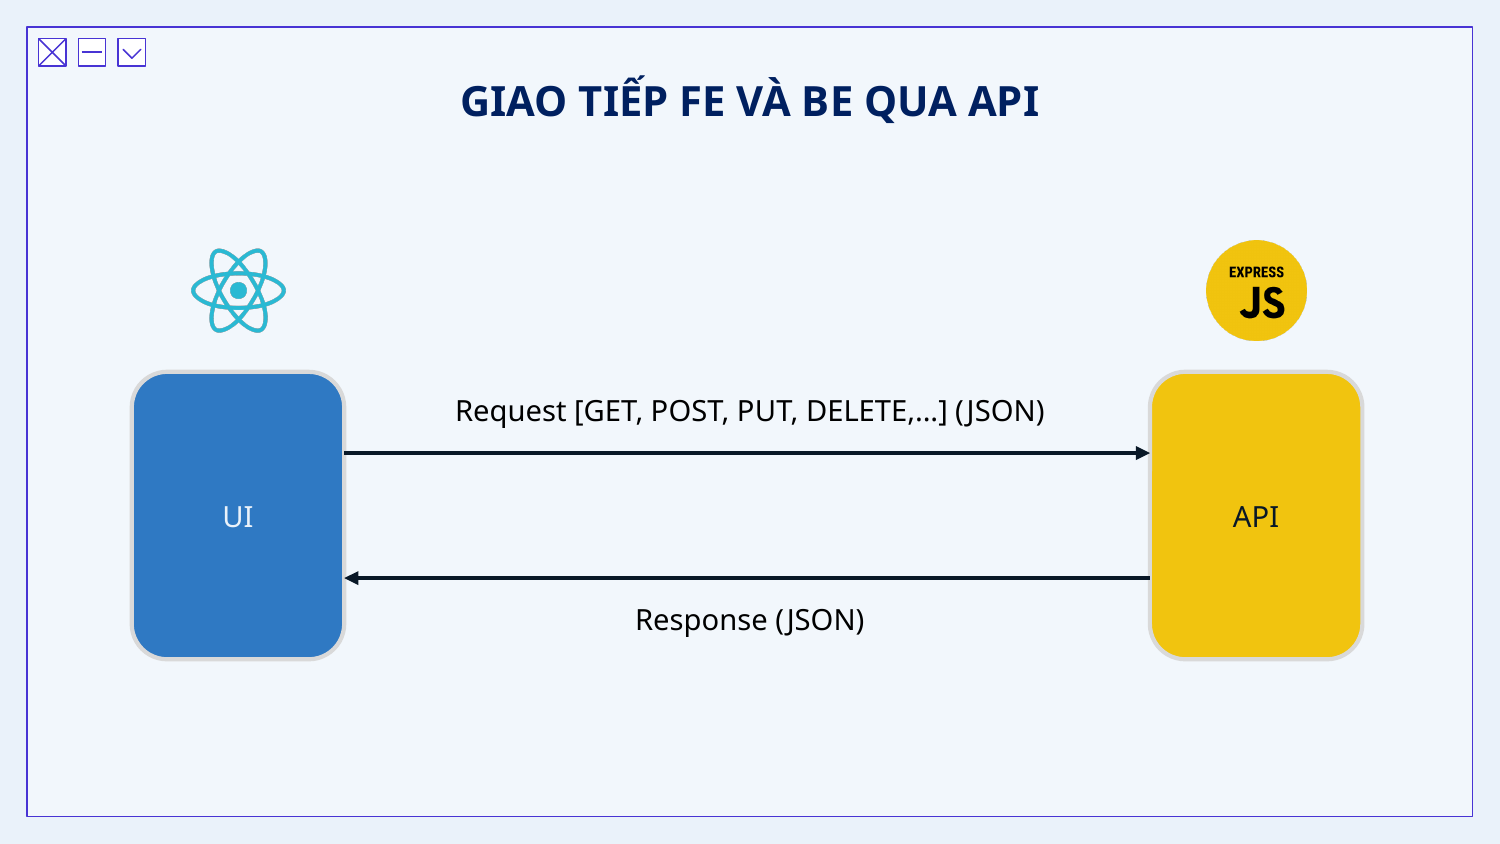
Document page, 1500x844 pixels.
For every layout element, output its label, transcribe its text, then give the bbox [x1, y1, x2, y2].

text_box UI [129, 369, 347, 662]
text_box Response (JSON) [620, 593, 880, 644]
picture [187, 240, 289, 341]
text_box Request [GET, POST, PUT, DELETE,...] (JSON) [440, 385, 1060, 435]
title GIAO TIẾP FE VÀ BE QUA API [443, 59, 1057, 154]
text_box API [1147, 369, 1365, 662]
picture [1205, 240, 1307, 341]
